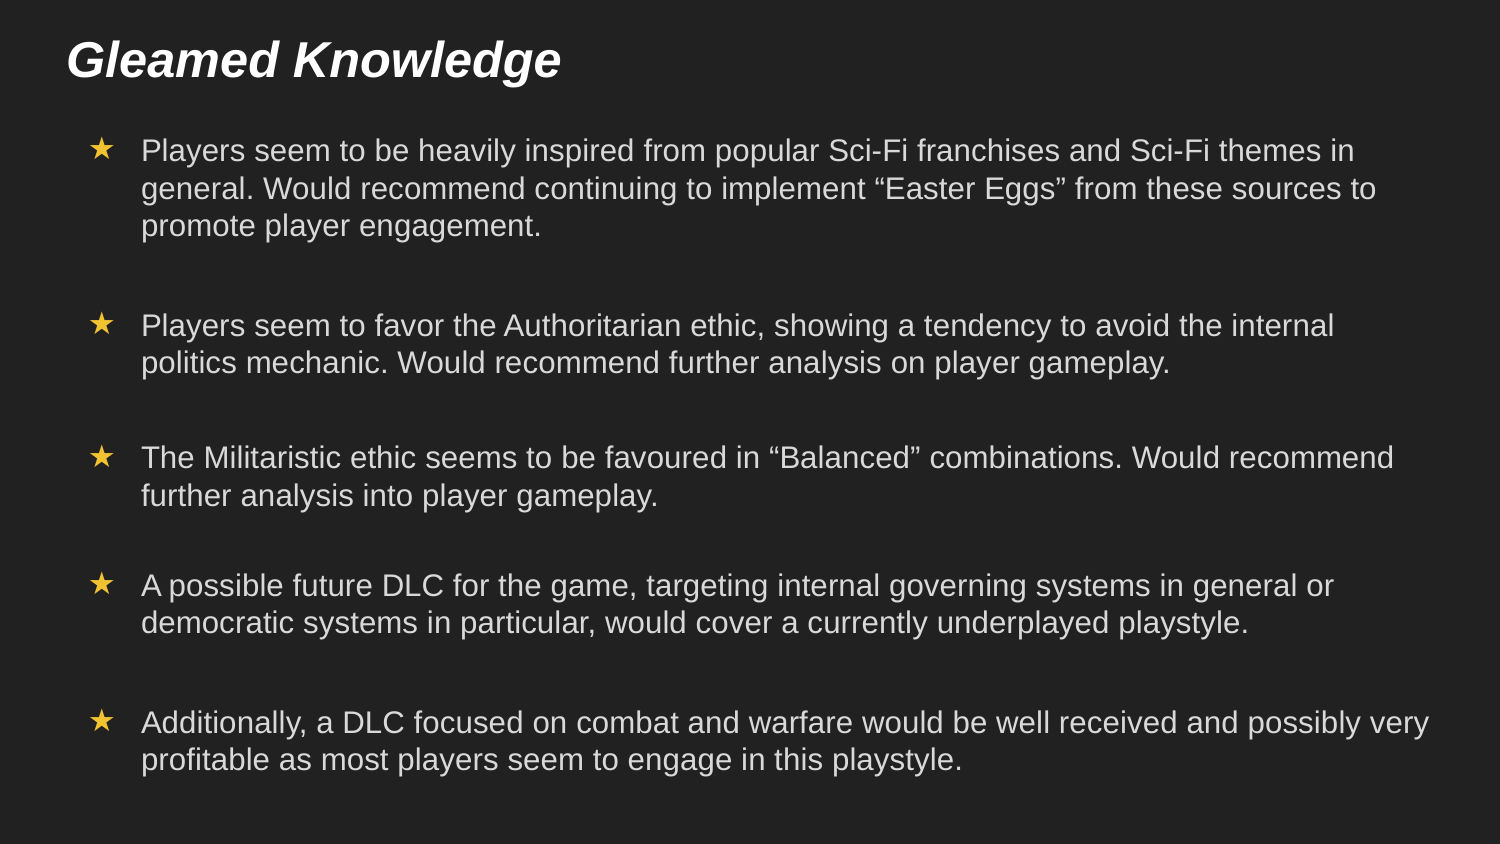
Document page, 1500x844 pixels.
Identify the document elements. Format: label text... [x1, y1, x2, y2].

title Gleamed Knowledge [51, 11, 1449, 106]
list Players seem to be heavily inspired from popular Sci-Fi franchises and Sci-Fi themes in general. Would recommend continuing to implement “Easter Eggs” from these sources to promote player engagement. Players seem to favor the Authoritarian ethic, showing a tendency to avoid the internal politics mechanic. Would recommend further analysis on player gameplay. The Militaristic ethic seems to be favoured in “Balanced” combinations. Would recommend further analysis into player gameplay. A possible future DLC for the game, targeting internal governing systems in general or democratic systems in particular, would cover a currently underplayed playstyle. Additionally, a DLC focused on combat and warfare would be well received and possibly very profitable as most players seem to engage in this playstyle. [51, 115, 1449, 830]
